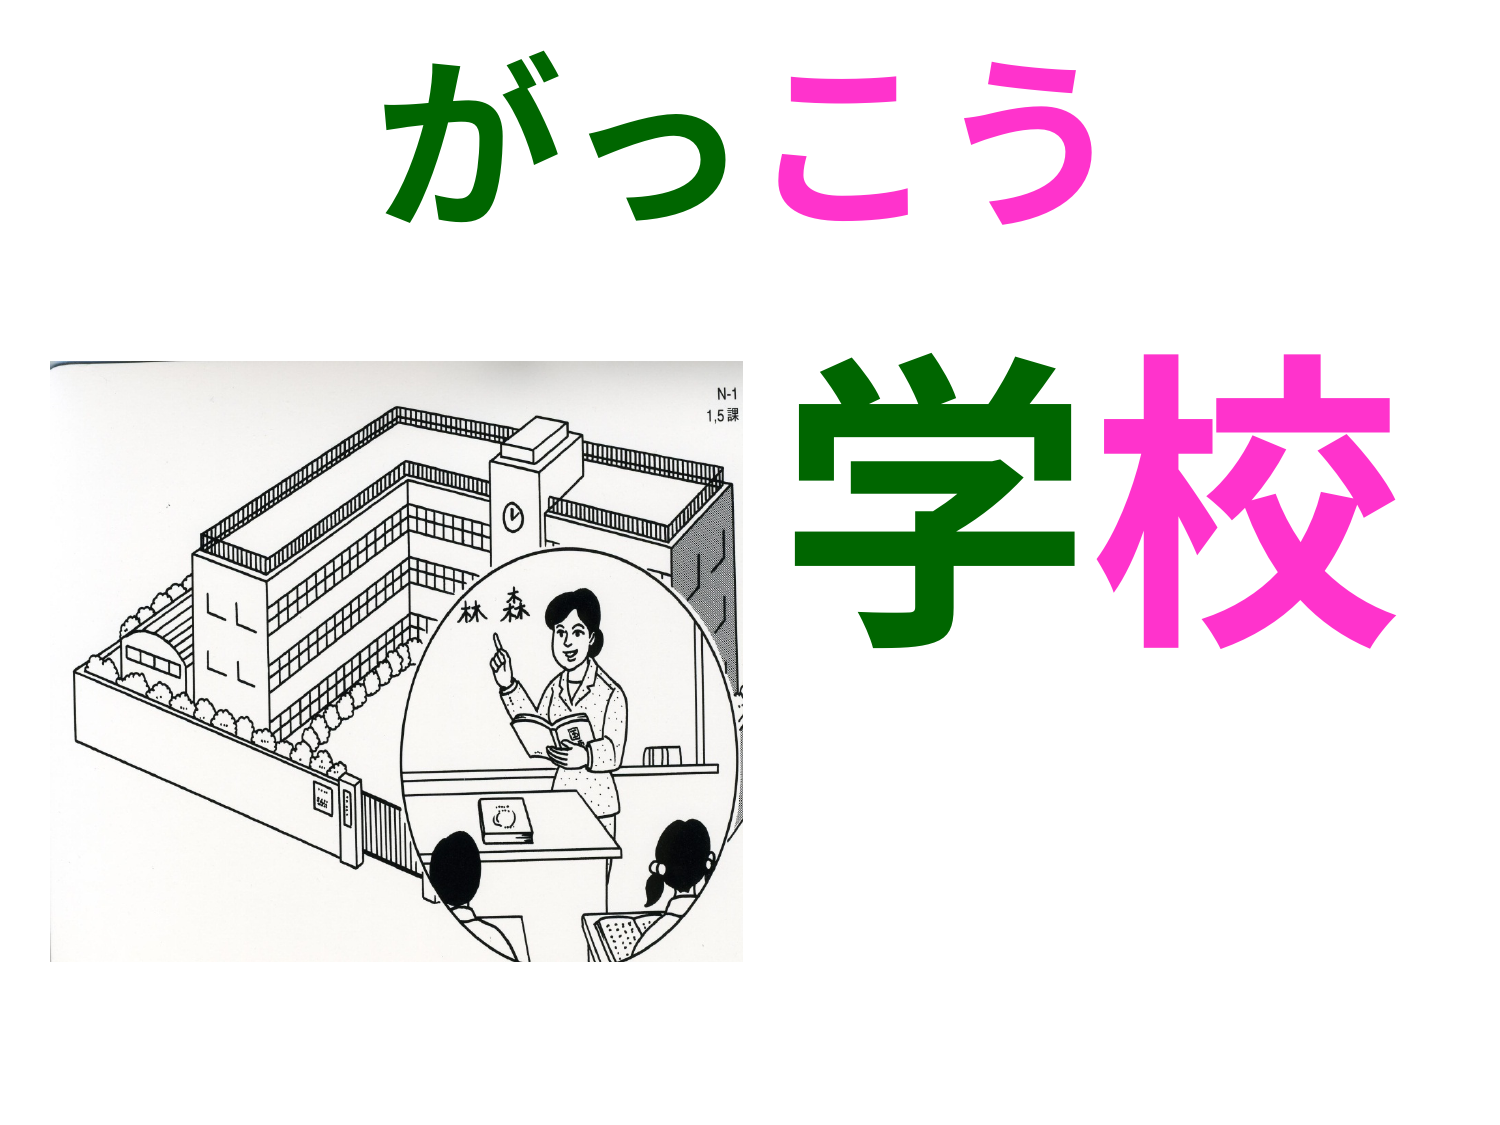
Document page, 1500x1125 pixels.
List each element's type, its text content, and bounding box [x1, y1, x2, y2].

picture [49, 361, 744, 962]
list 学校 [756, 299, 1425, 1005]
title がっこう [75, 45, 1425, 233]
